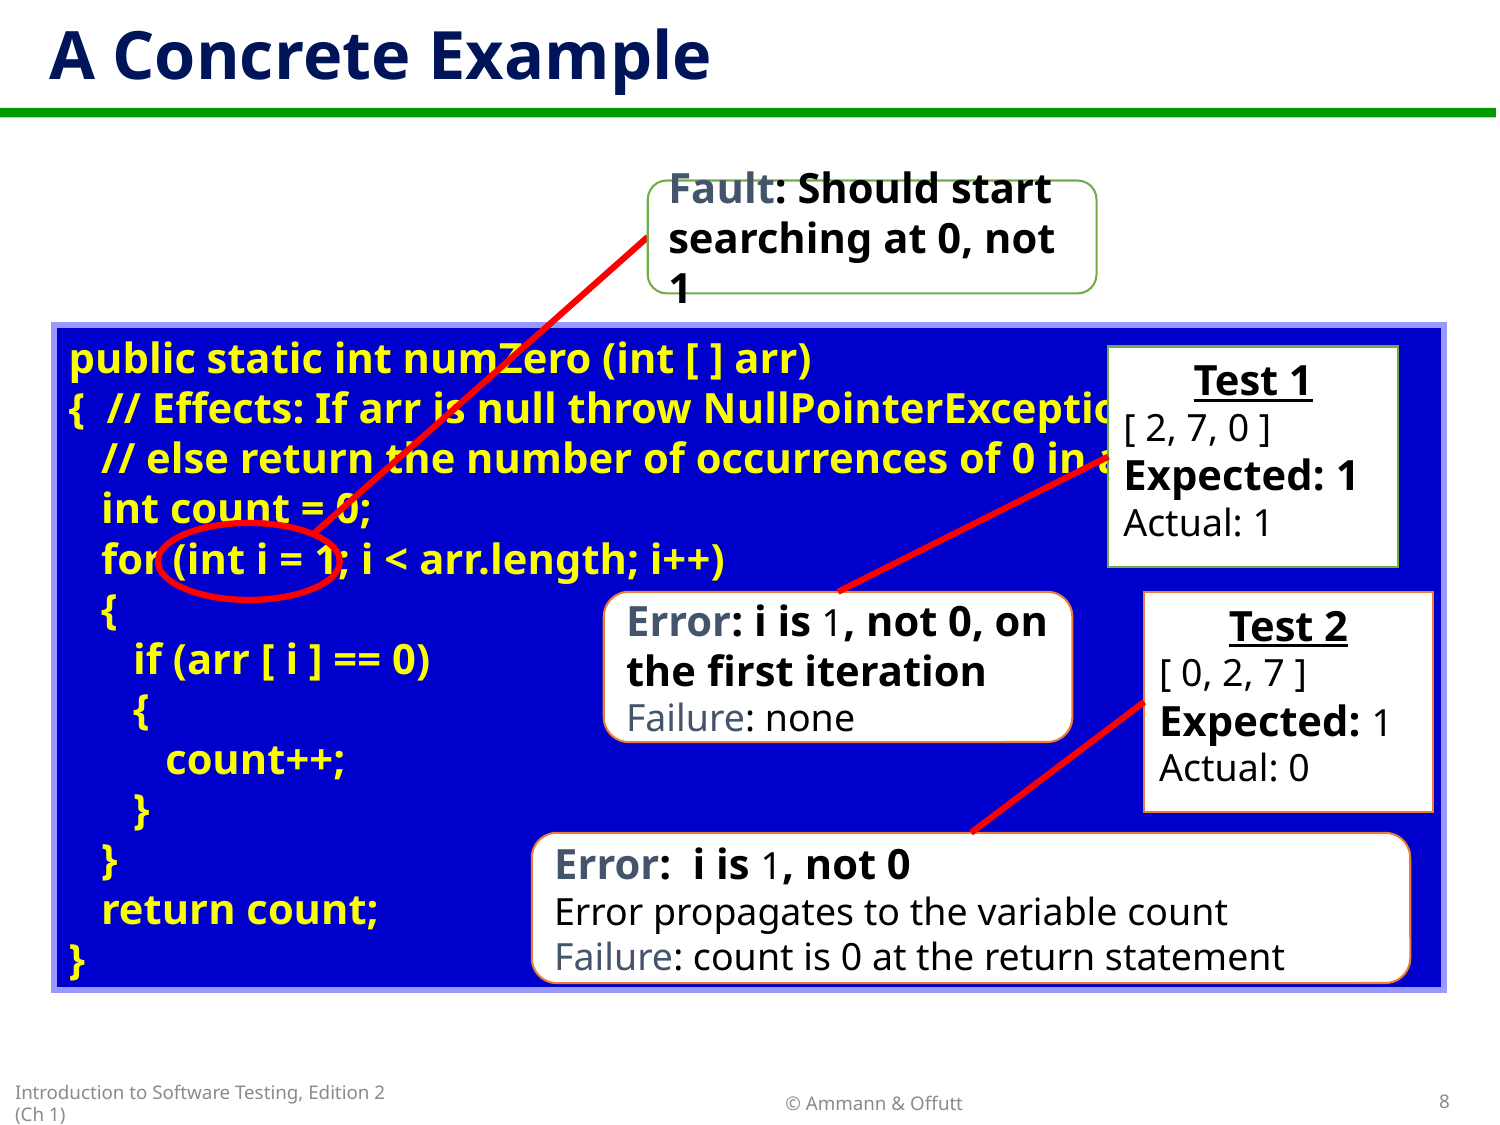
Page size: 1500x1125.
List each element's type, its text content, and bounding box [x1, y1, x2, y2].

text_box Error: i is 1, not 0, on the first iteration Failure: none [602, 590, 1074, 744]
text_box Fault: Should start searching at 0, not 1 [646, 179, 1098, 295]
footer © Ammann & Offutt [419, 1080, 1328, 1125]
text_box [971, 701, 1145, 833]
text_box public static int numZero (int [ ] arr) { // Effects: If arr is null throw NullPointerException // else return the number of occurrences of 0 in arr int count = 0; for (int i = 1; i < arr.length; i++) { if (arr [ i ] == 0) { count++; } } return count; } [53, 324, 1445, 990]
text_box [838, 456, 1109, 592]
text_box Error: i is 1, not 0 Error propagates to the variable count Failure: count is 0 at the return statement [530, 831, 1412, 985]
slide_number Introduction to Software Testing, Edition 2 (Ch 1) [0, 1080, 419, 1125]
text_box Test 2 [ 0, 2, 7 ] Expected: 1 Actual: 0 [1143, 591, 1434, 813]
text_box Test 1 [ 2, 7, 0 ] Expected: 1 Actual: 1 [1107, 345, 1399, 568]
slide_number 8 [1328, 1080, 1465, 1125]
text_box [157, 522, 340, 600]
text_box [313, 236, 648, 535]
title A Concrete Example [34, 0, 1465, 117]
